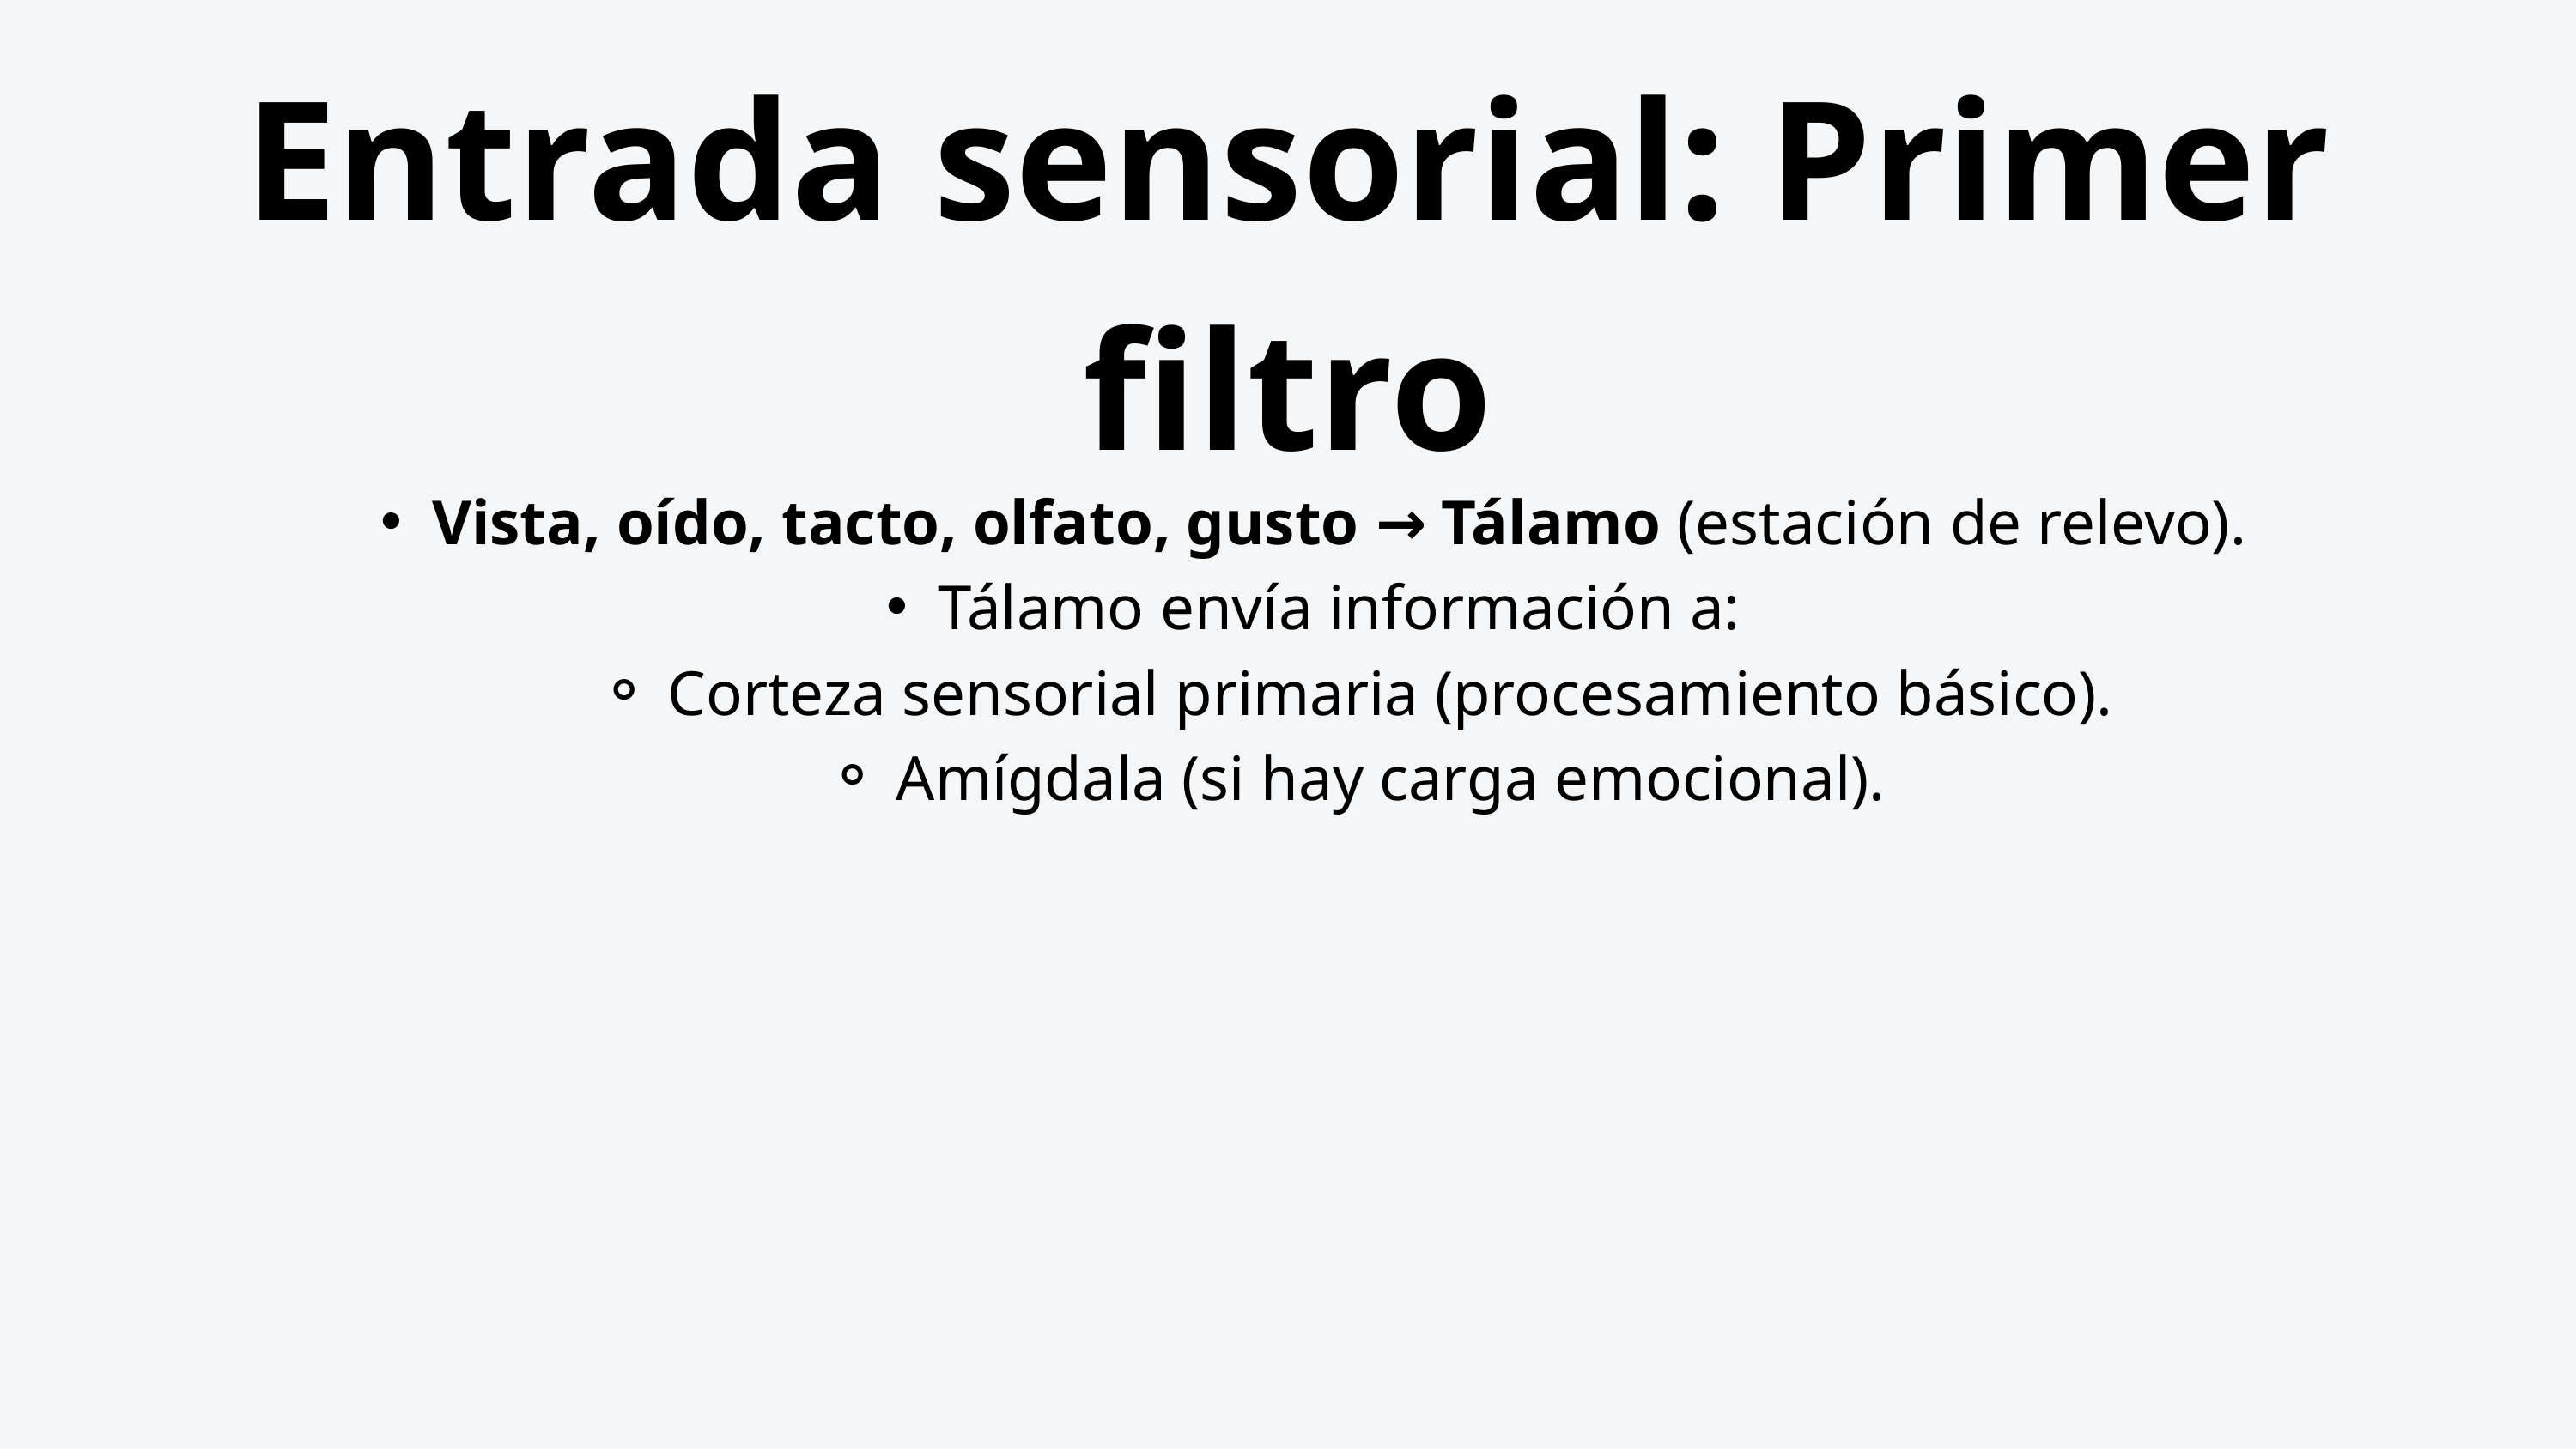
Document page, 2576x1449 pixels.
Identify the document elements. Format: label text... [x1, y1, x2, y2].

text_box Entrada sensorial: Primer filtro [54, 22, 2522, 471]
text_box Vista, oído, tacto, olfato, gusto → Tálamo (estación de relevo). Tálamo envía información a: Corteza sensorial primaria (procesamiento básico). Amígdala (si hay carga emocional). [54, 471, 2522, 898]
